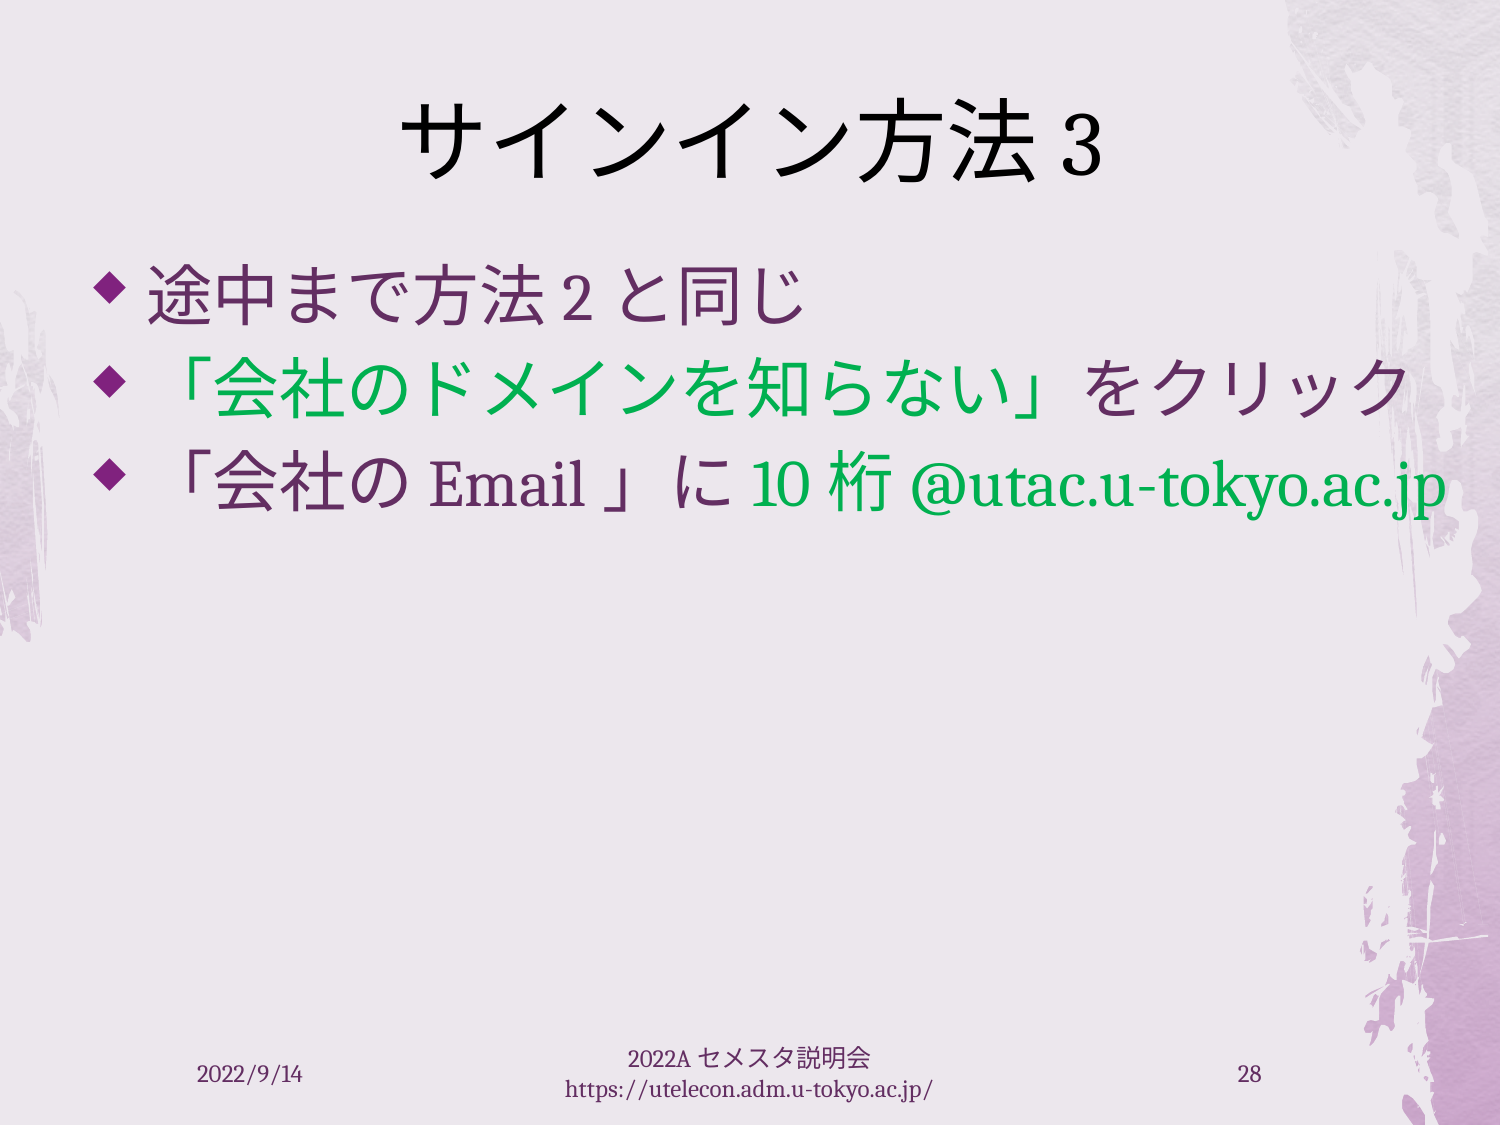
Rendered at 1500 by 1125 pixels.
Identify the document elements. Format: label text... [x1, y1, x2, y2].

slide_number 28 [1074, 1042, 1425, 1103]
list 途中まで方法2と同じ 「会社のドメインを知らない」をクリック 「会社のEmail」に10桁@utac.u-tokyo.ac.jp [75, 246, 1471, 989]
footer 2022Aセメスタ説明会 https://utelecon.adm.u-tokyo.ac.jp/ [512, 1042, 988, 1103]
title サインイン方法3 [75, 45, 1425, 233]
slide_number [75, 1042, 425, 1103]
